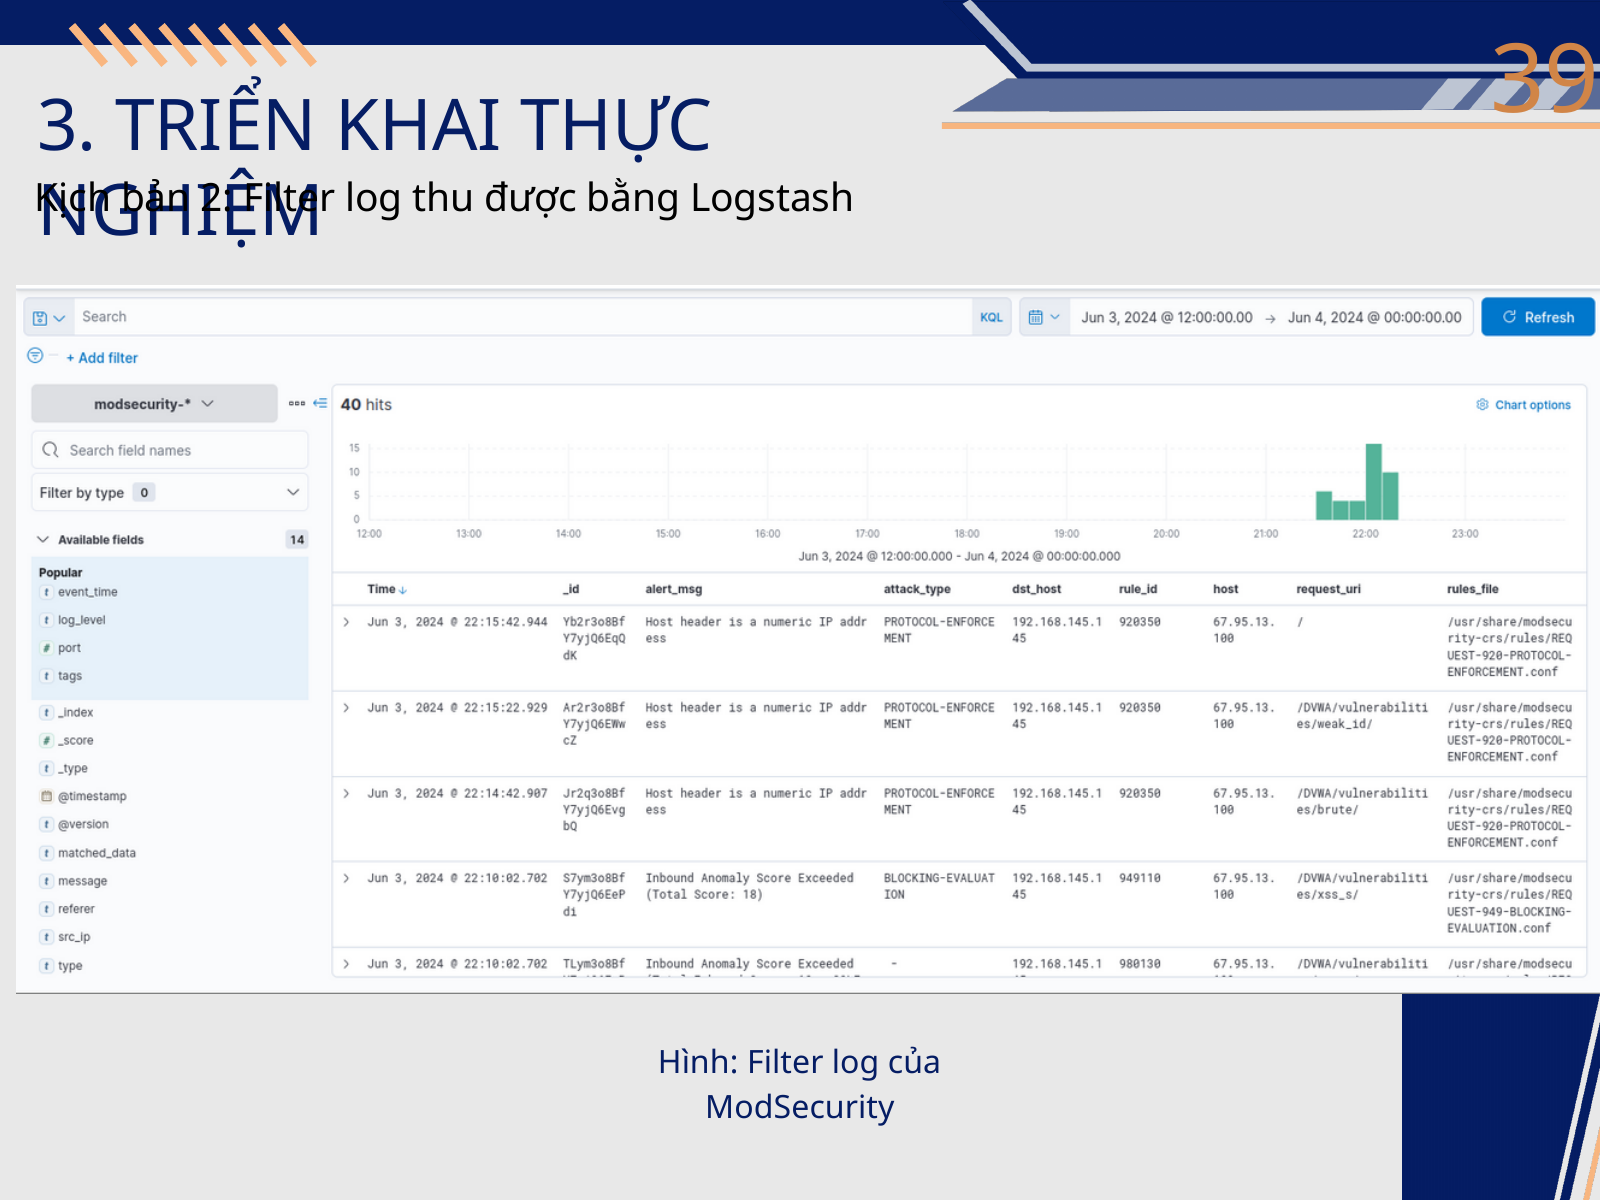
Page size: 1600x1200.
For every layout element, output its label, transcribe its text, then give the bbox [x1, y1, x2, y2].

text_box [1401, 994, 1600, 1200]
text_box Kịch bản 2: Filter log thu được bằng Logstash [24, 164, 1353, 219]
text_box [0, 0, 1600, 129]
text_box 3. TRIỂN KHAI THỰC NGHIỆM [37, 140, 1009, 164]
text_box Hình: Filter log của ModSecurity [577, 1035, 1023, 1126]
text_box [16, 285, 1600, 994]
text_box 3. TRIỂN KHAI THỰC NGHIỆM [37, 219, 1009, 250]
